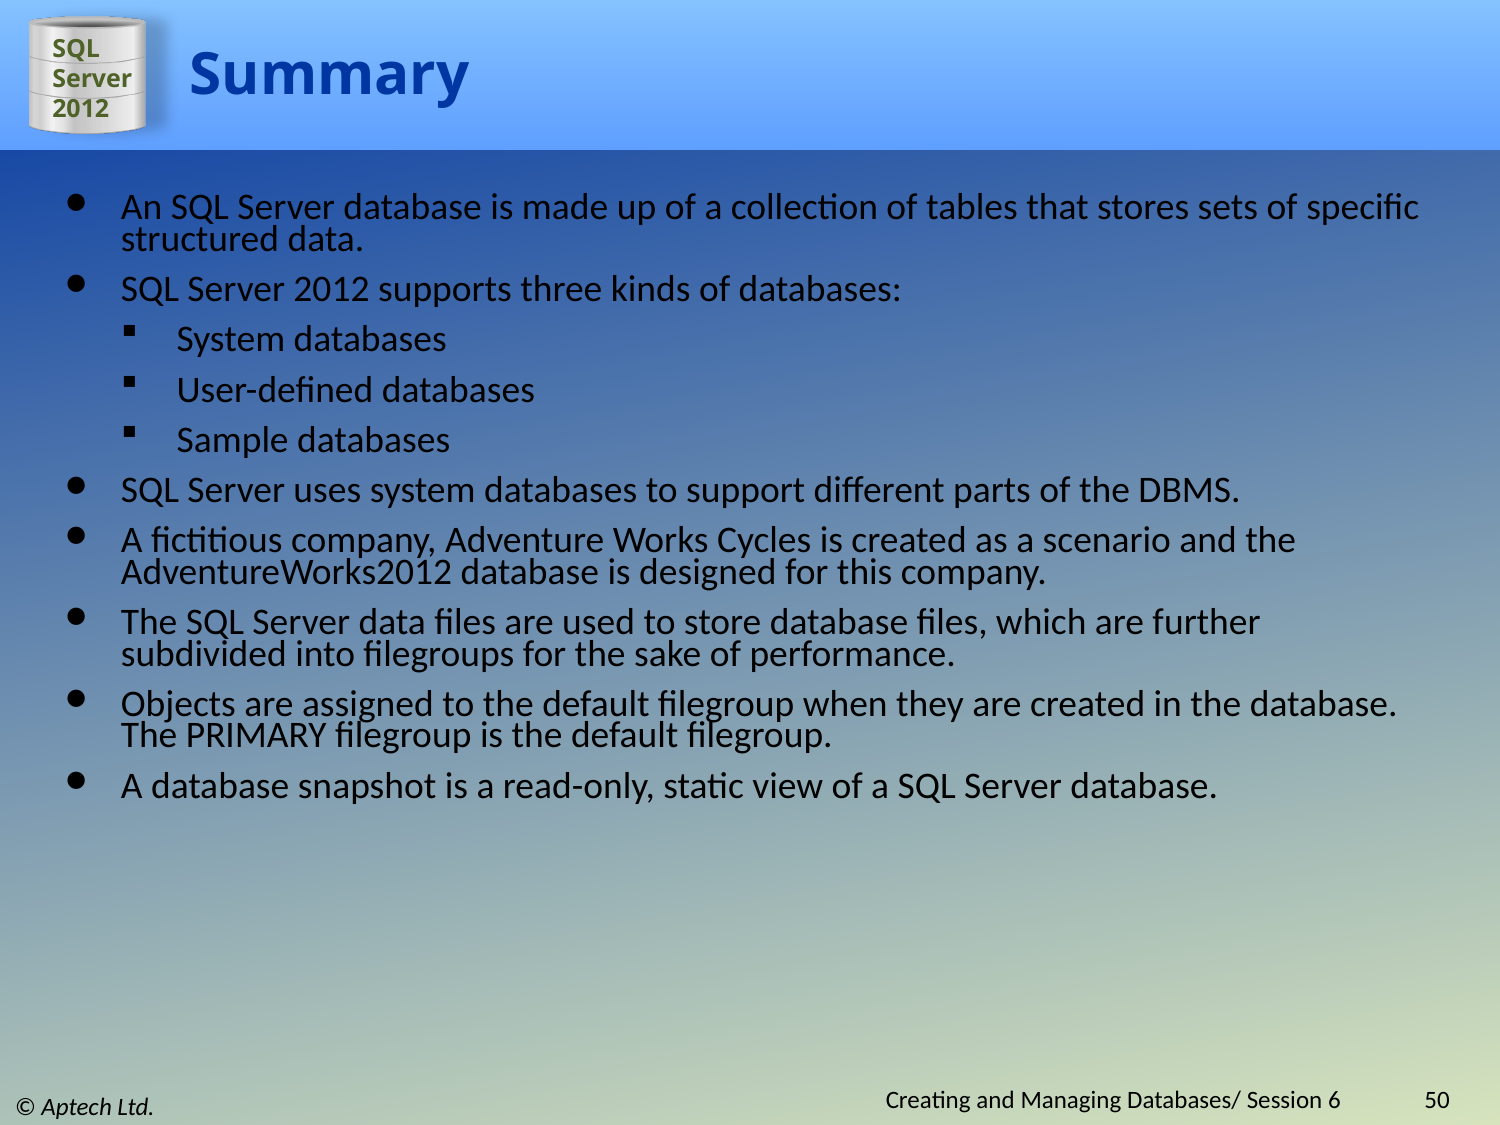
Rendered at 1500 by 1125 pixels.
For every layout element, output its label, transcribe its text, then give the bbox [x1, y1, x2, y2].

text_box An SQL Server database is made up of a collection of tables that stores sets of specific structured data. SQL Server 2012 supports three kinds of databases: System databases User-defined databases Sample databases SQL Server uses system databases to support different parts of the DBMS. A fictitious company, Adventure Works Cycles is created as a scenario and the AdventureWorks2012 database is designed for this company. The SQL Server data files are used to store database files, which are further subdivided into filegroups for the sake of performance. Objects are assigned to the default filegroup when they are created in the database. The PRIMARY filegroup is the default filegroup. A database snapshot is a read-only, static view of a SQL Server database. [50, 187, 1438, 812]
picture [24, 0, 150, 150]
slide_number 50 [1363, 1084, 1465, 1113]
footer Creating and Managing Databases/ Session 6 [375, 1084, 1363, 1113]
title Summary [174, 37, 1426, 106]
